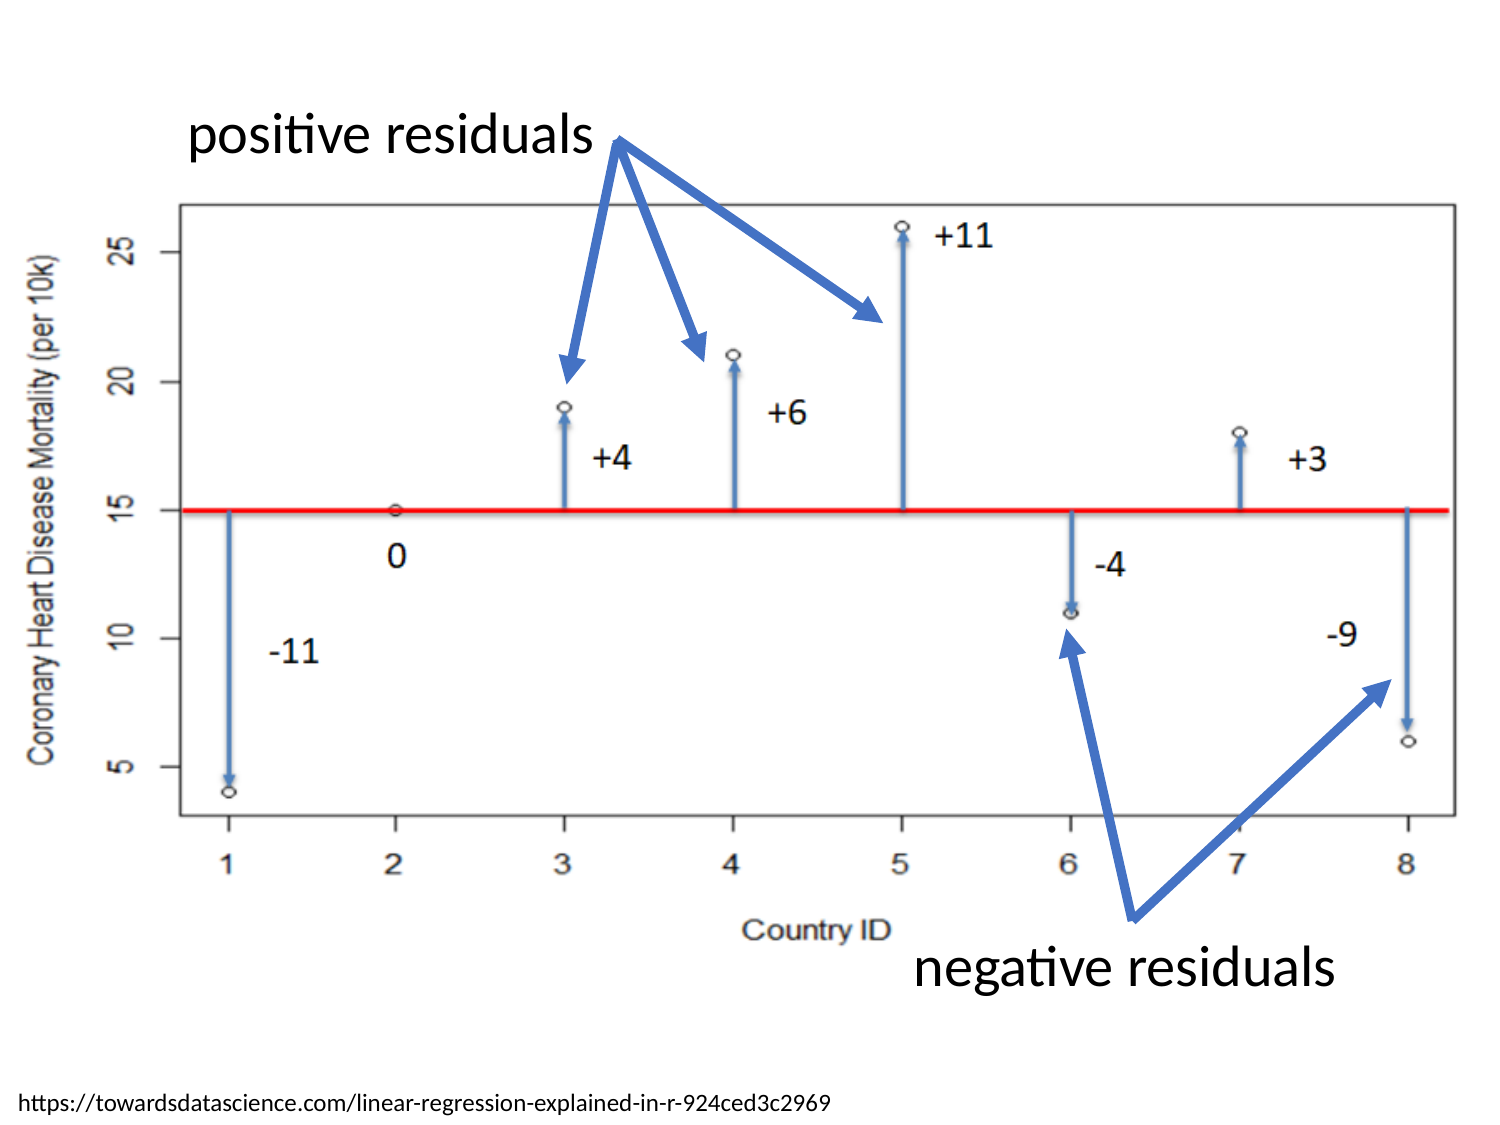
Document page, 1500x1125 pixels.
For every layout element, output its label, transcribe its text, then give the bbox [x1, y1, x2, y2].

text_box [705, 138, 884, 324]
picture [0, 161, 1500, 964]
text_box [1133, 679, 1392, 921]
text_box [616, 138, 705, 363]
text_box https://towardsdatascience.com/linear-regression-explained-in-r-924ced3c2969 [3, 1079, 848, 1125]
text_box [566, 143, 617, 385]
text_box positive residuals [172, 87, 640, 161]
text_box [1066, 628, 1133, 921]
text_box negative residuals [898, 964, 1366, 1006]
